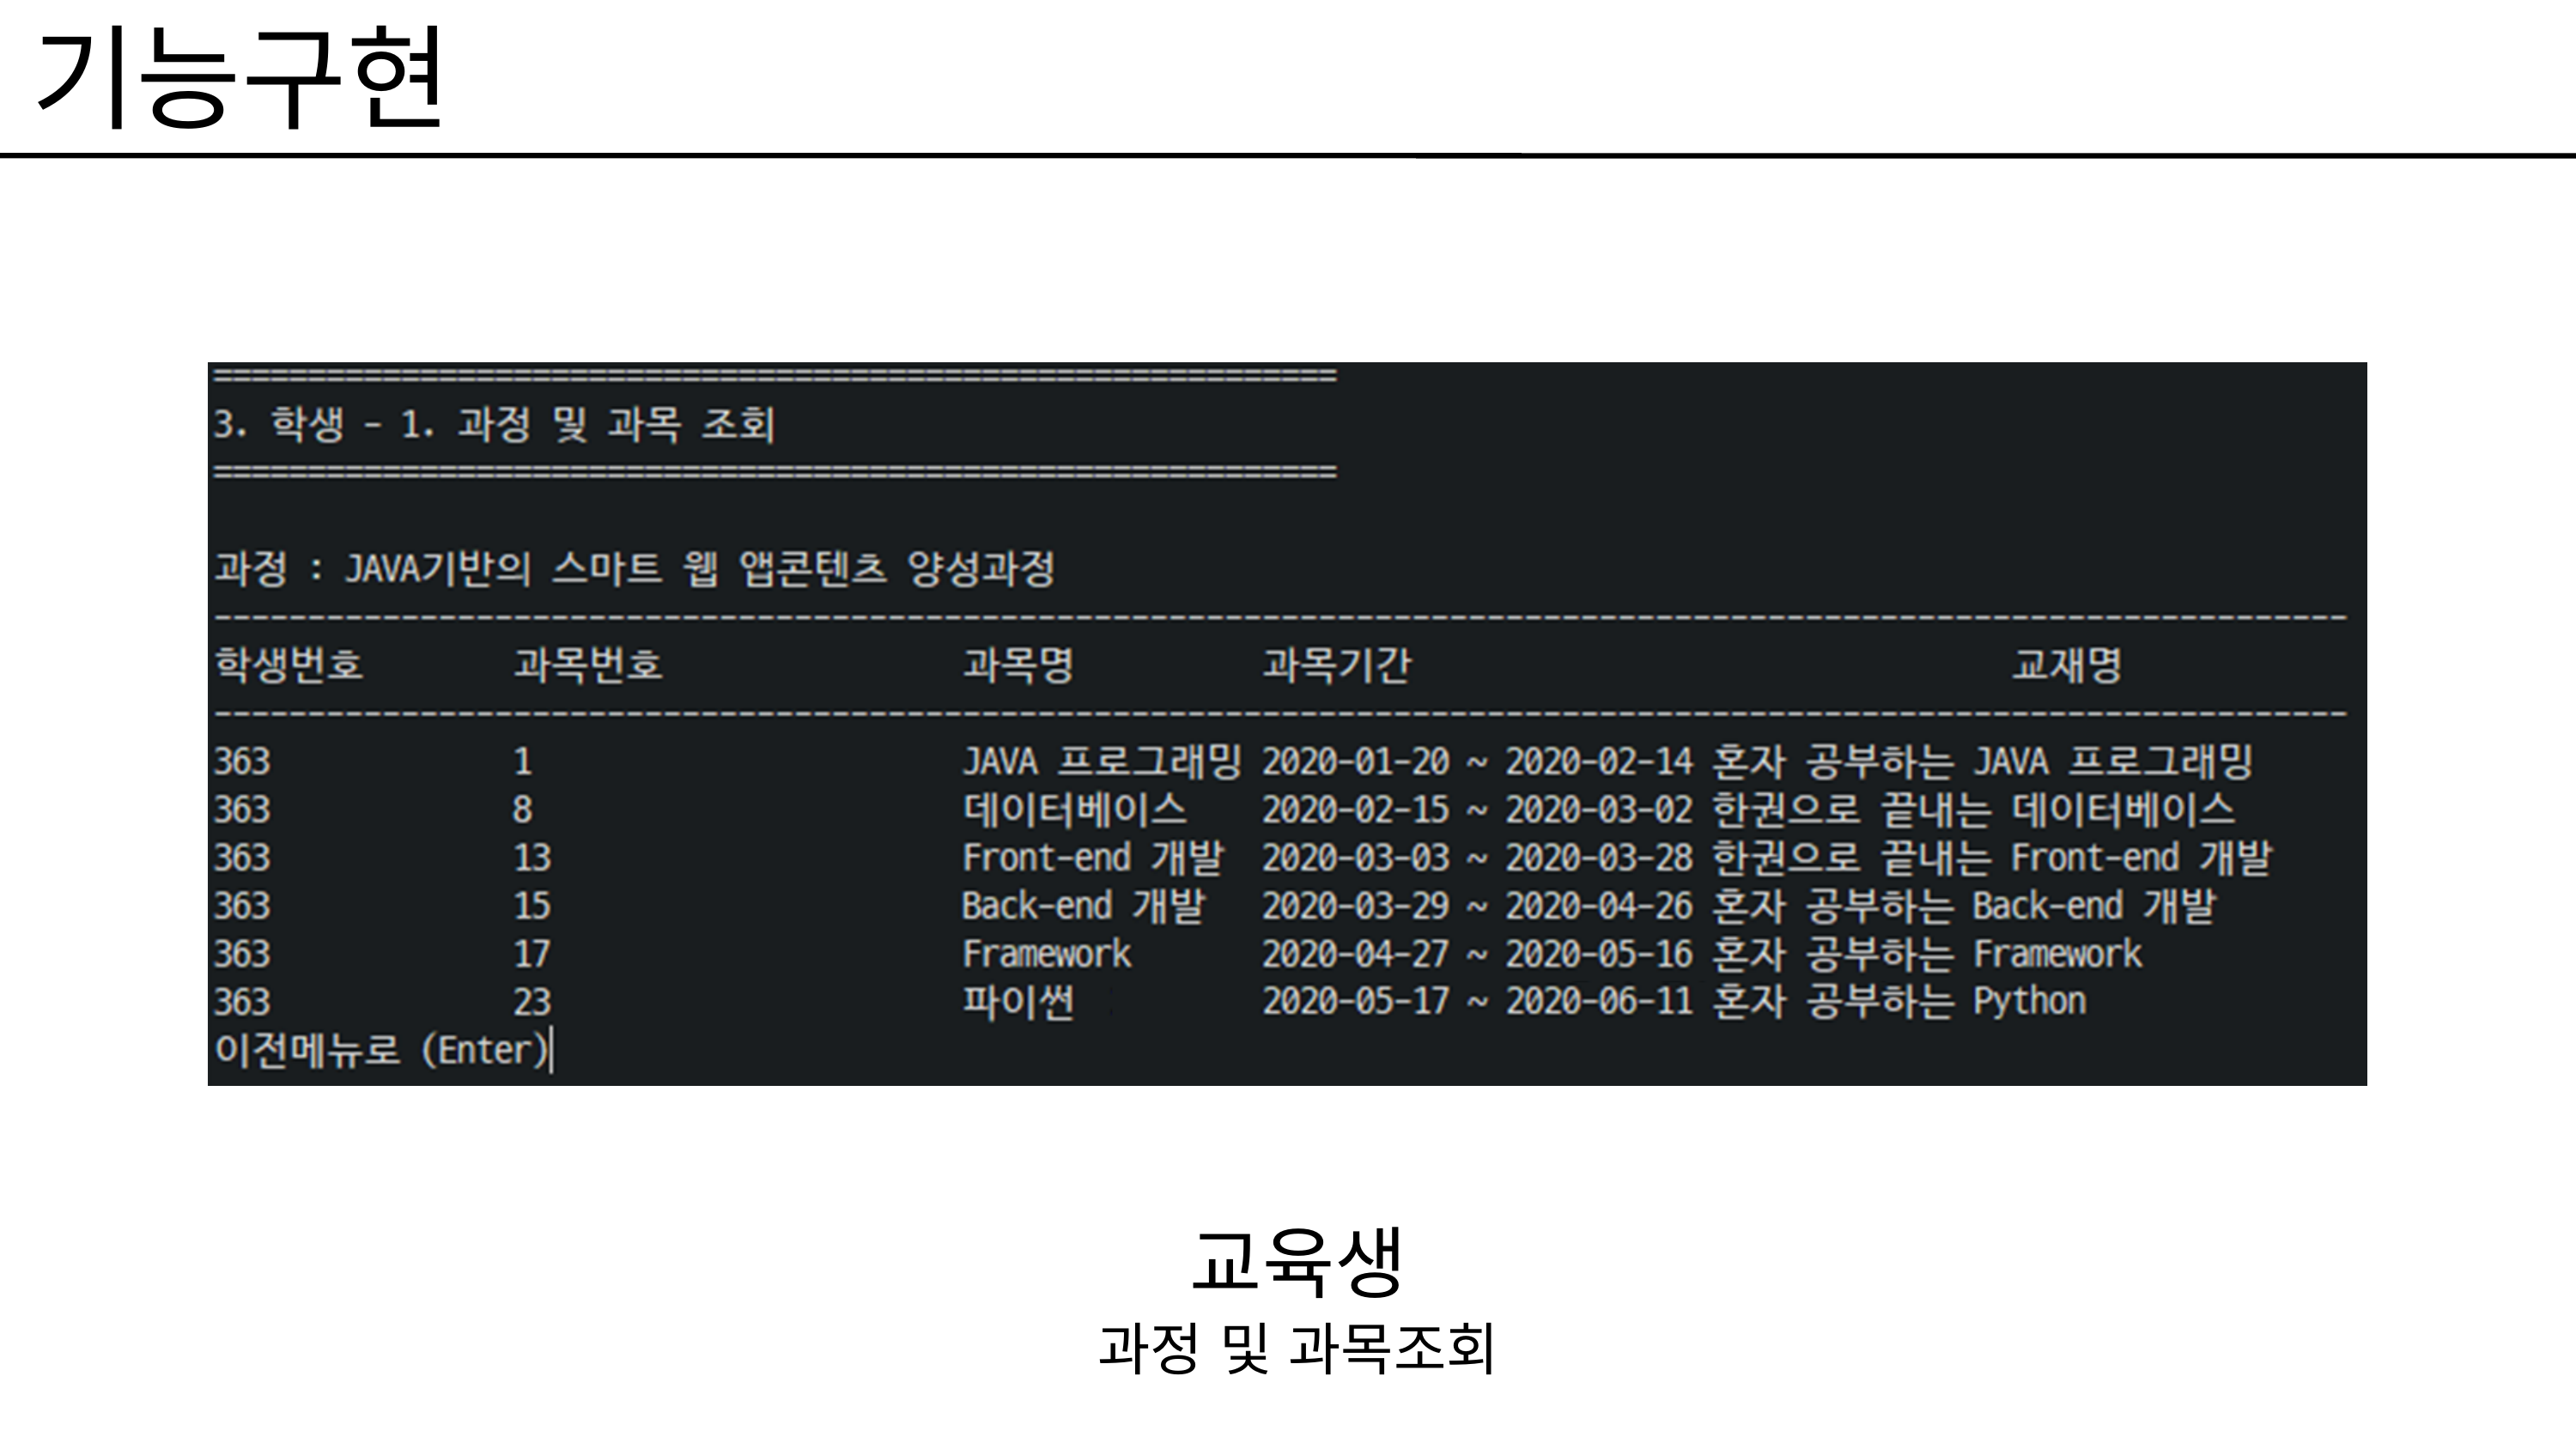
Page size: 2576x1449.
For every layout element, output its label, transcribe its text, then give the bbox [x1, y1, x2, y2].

picture [208, 362, 2368, 1087]
text_box 교육생 [975, 1207, 1622, 1286]
text_box 기능구현 [0, 0, 483, 150]
text_box 과정 및 과목조회 [858, 1306, 1740, 1401]
